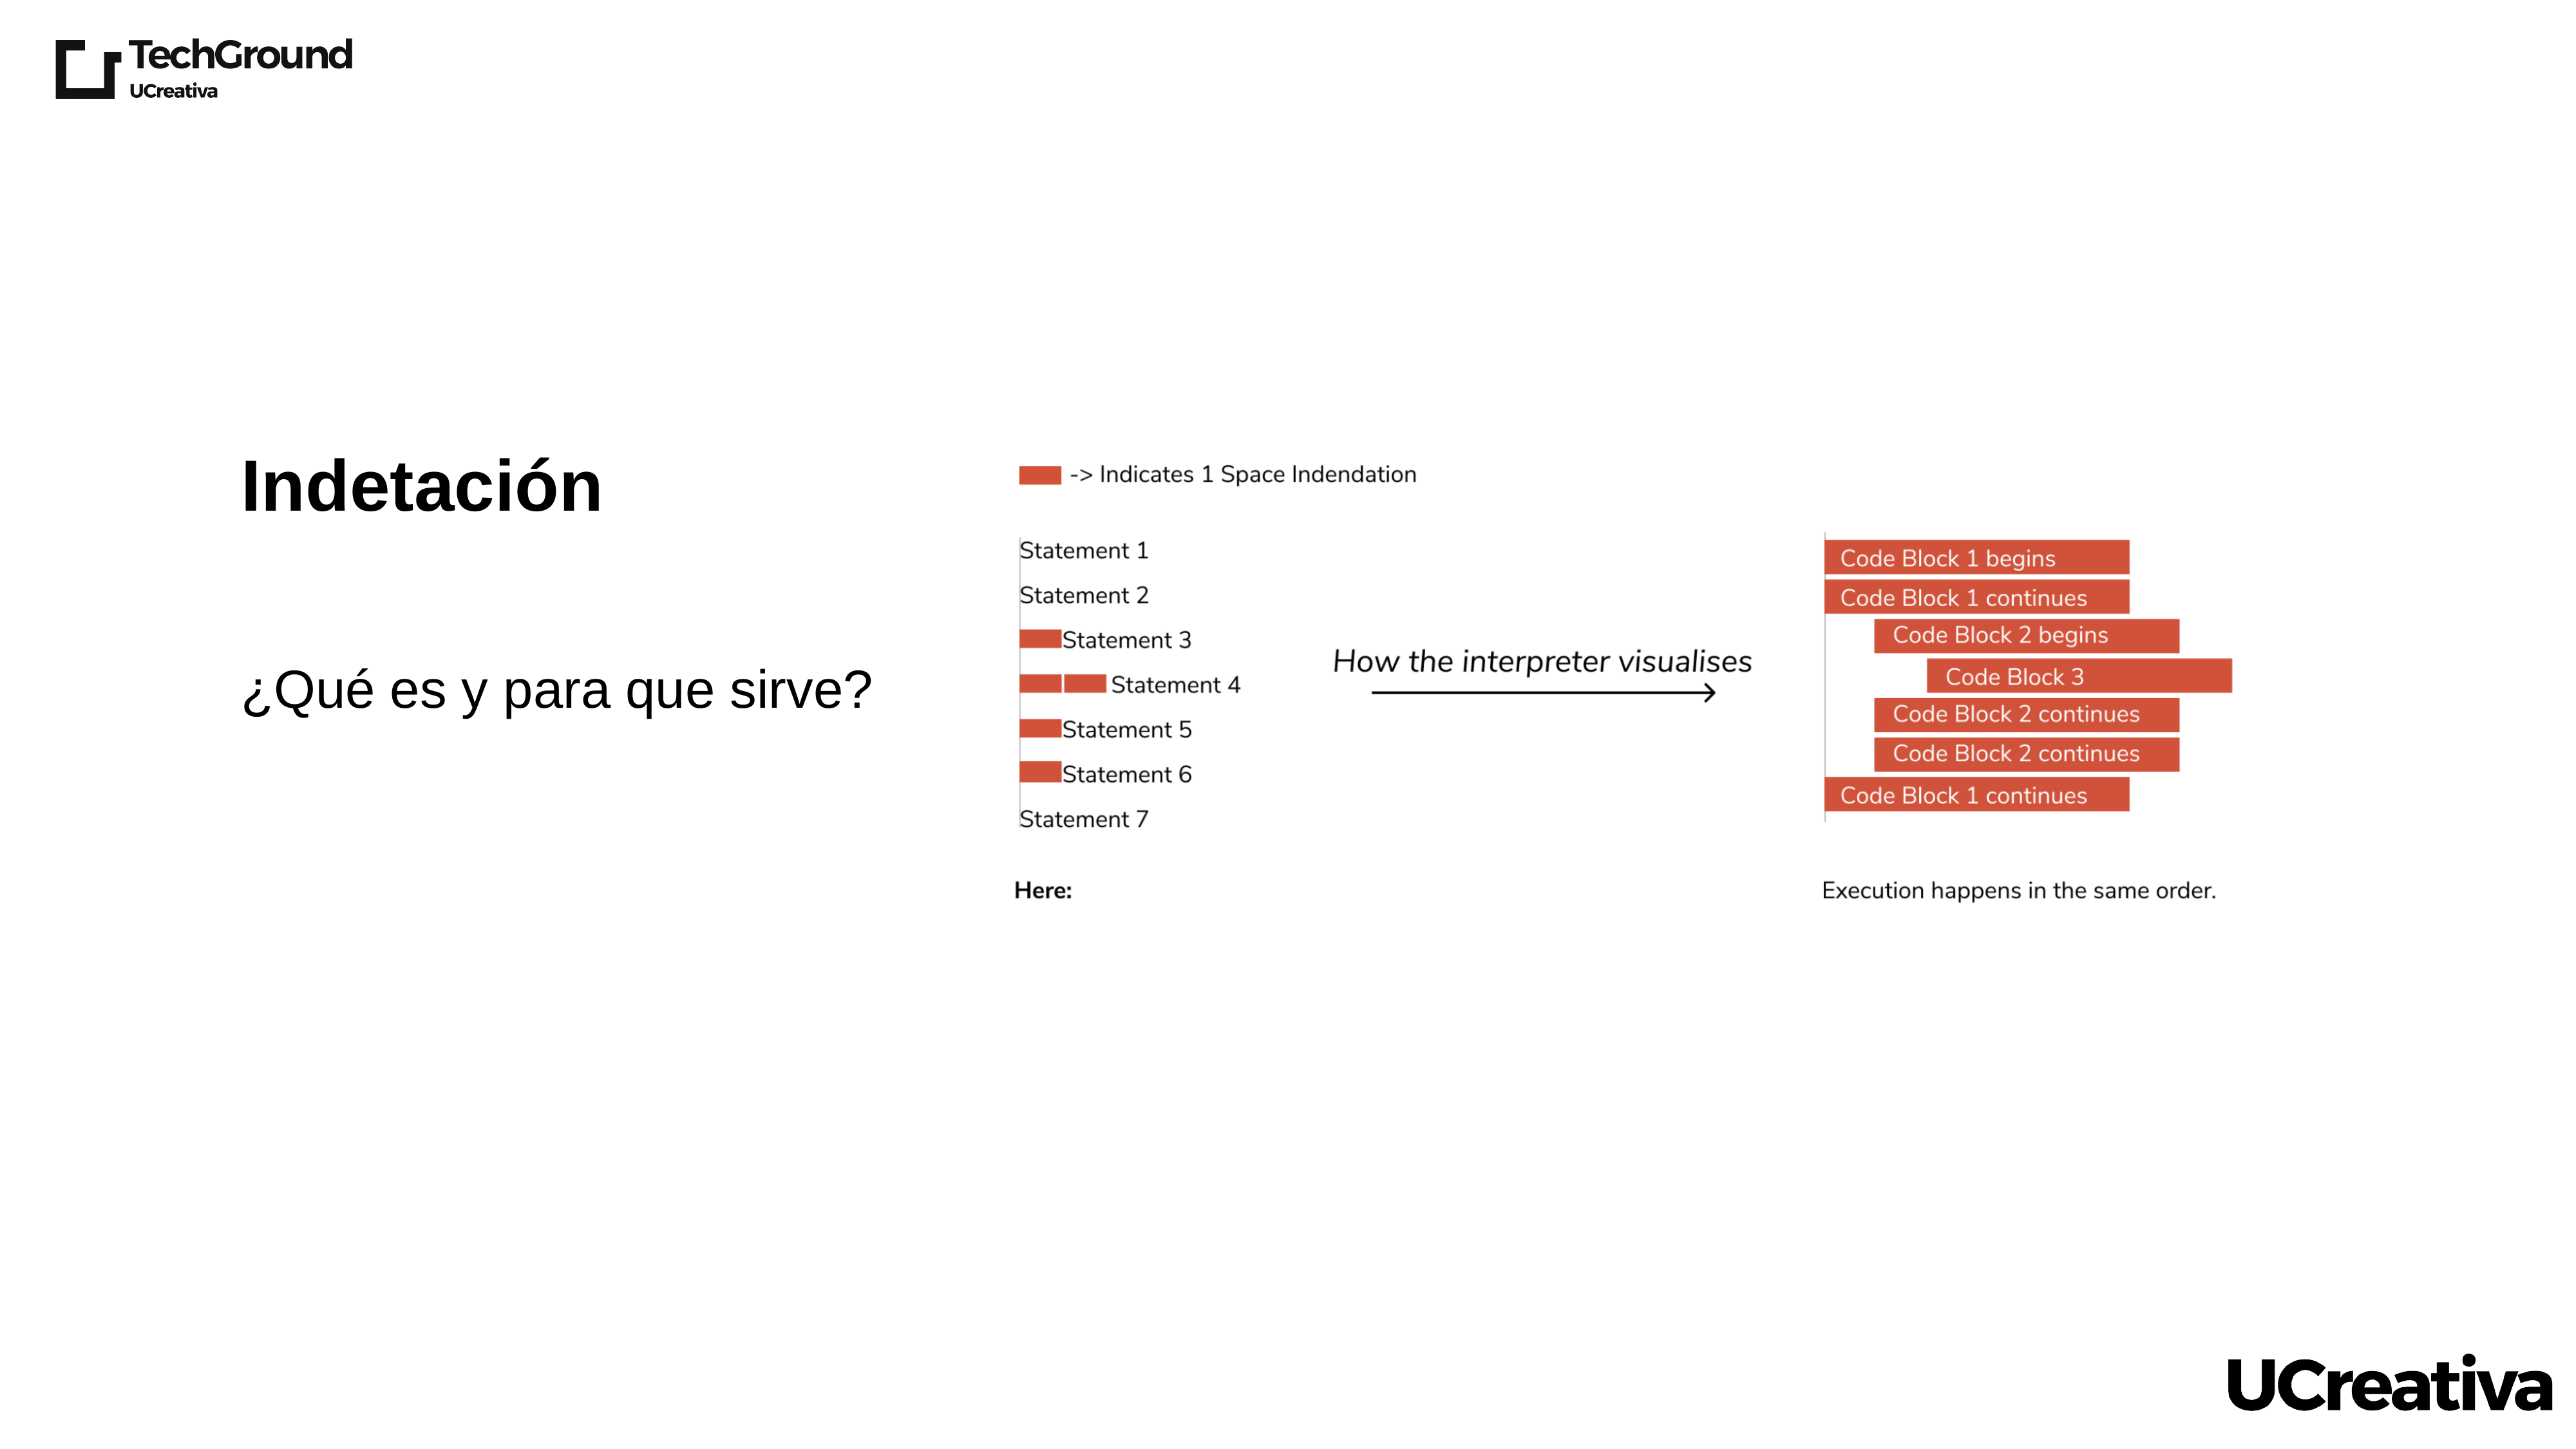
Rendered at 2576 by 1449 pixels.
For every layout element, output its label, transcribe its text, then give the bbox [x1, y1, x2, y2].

picture [978, 433, 2254, 920]
picture [0, 0, 408, 138]
picture [2204, 1315, 2576, 1449]
text_box Indetación ¿Qué es y para que sirve? [231, 433, 884, 724]
